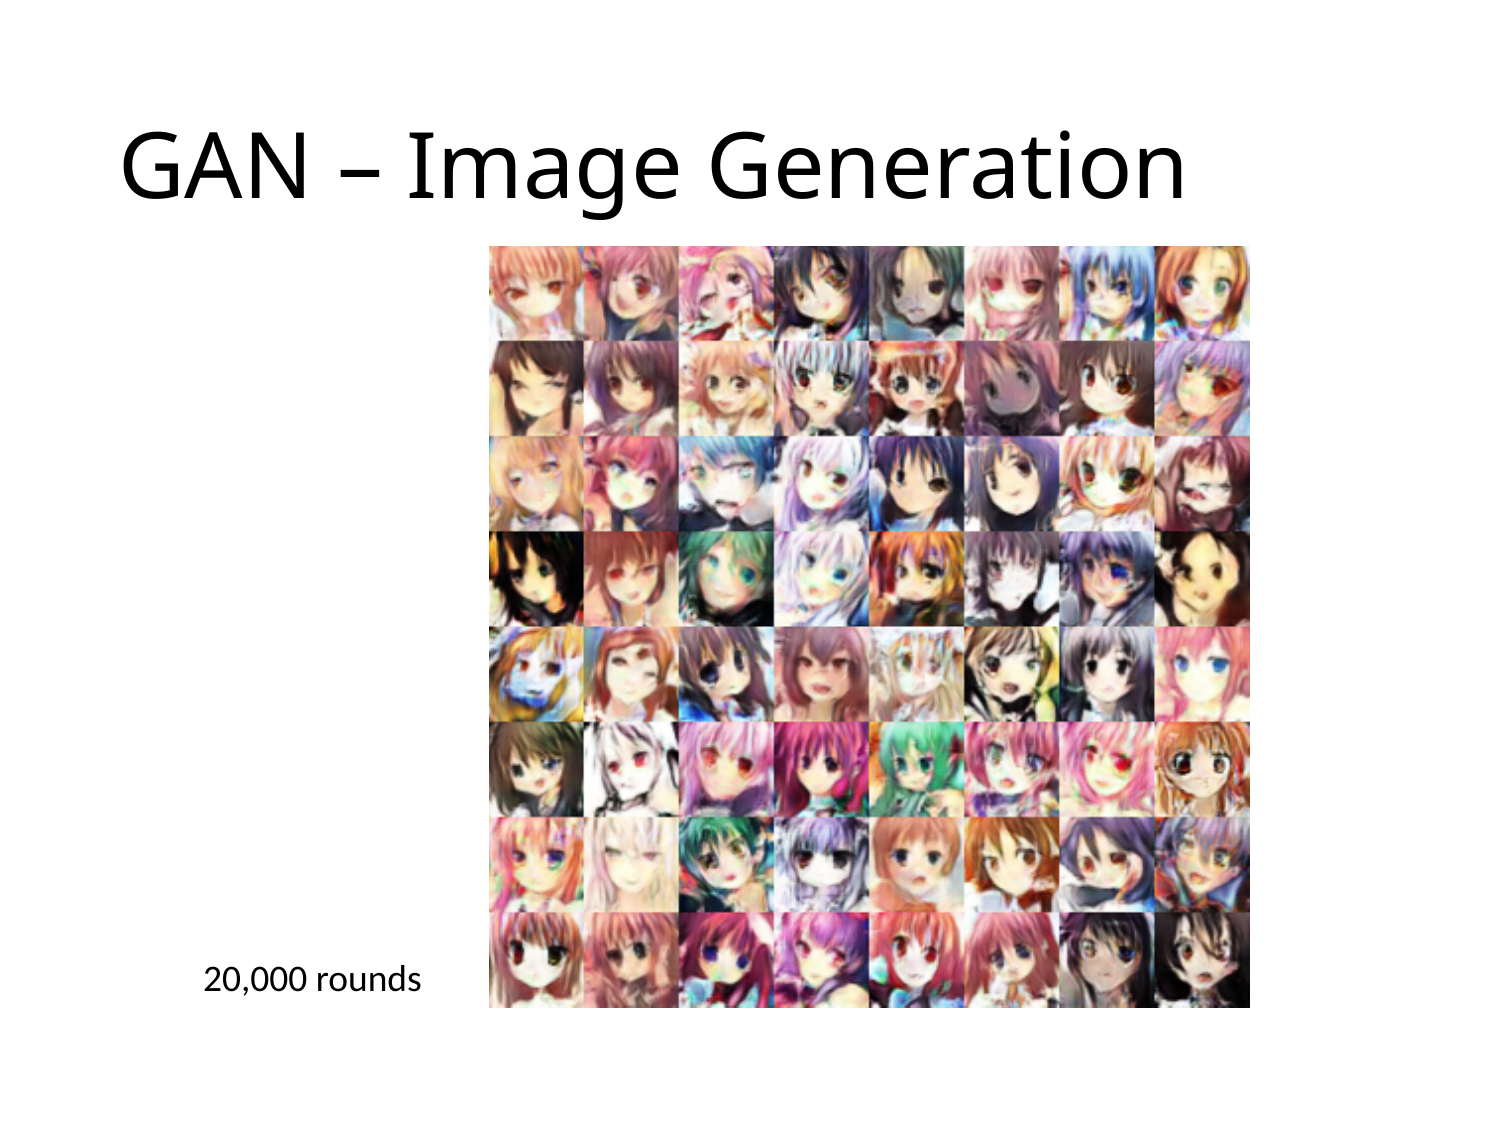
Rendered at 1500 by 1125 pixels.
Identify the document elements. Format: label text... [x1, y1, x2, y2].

text_box 20,000 rounds [175, 946, 450, 1007]
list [489, 246, 1250, 1008]
title GAN – Image Generation [103, 59, 1397, 278]
